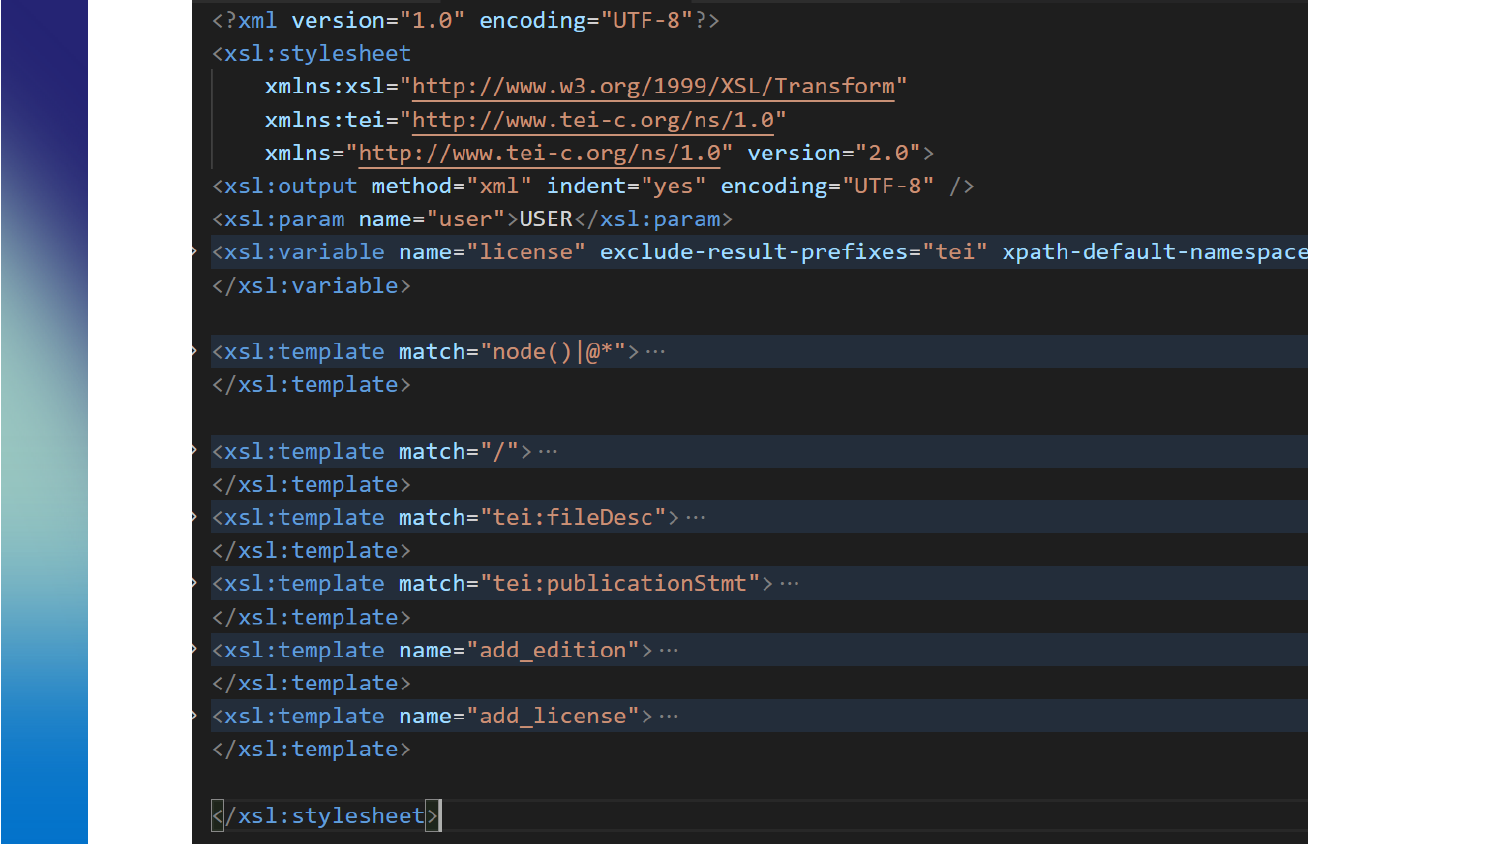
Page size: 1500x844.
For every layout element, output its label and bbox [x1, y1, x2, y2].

picture [191, 0, 1308, 844]
picture [1, 0, 89, 844]
